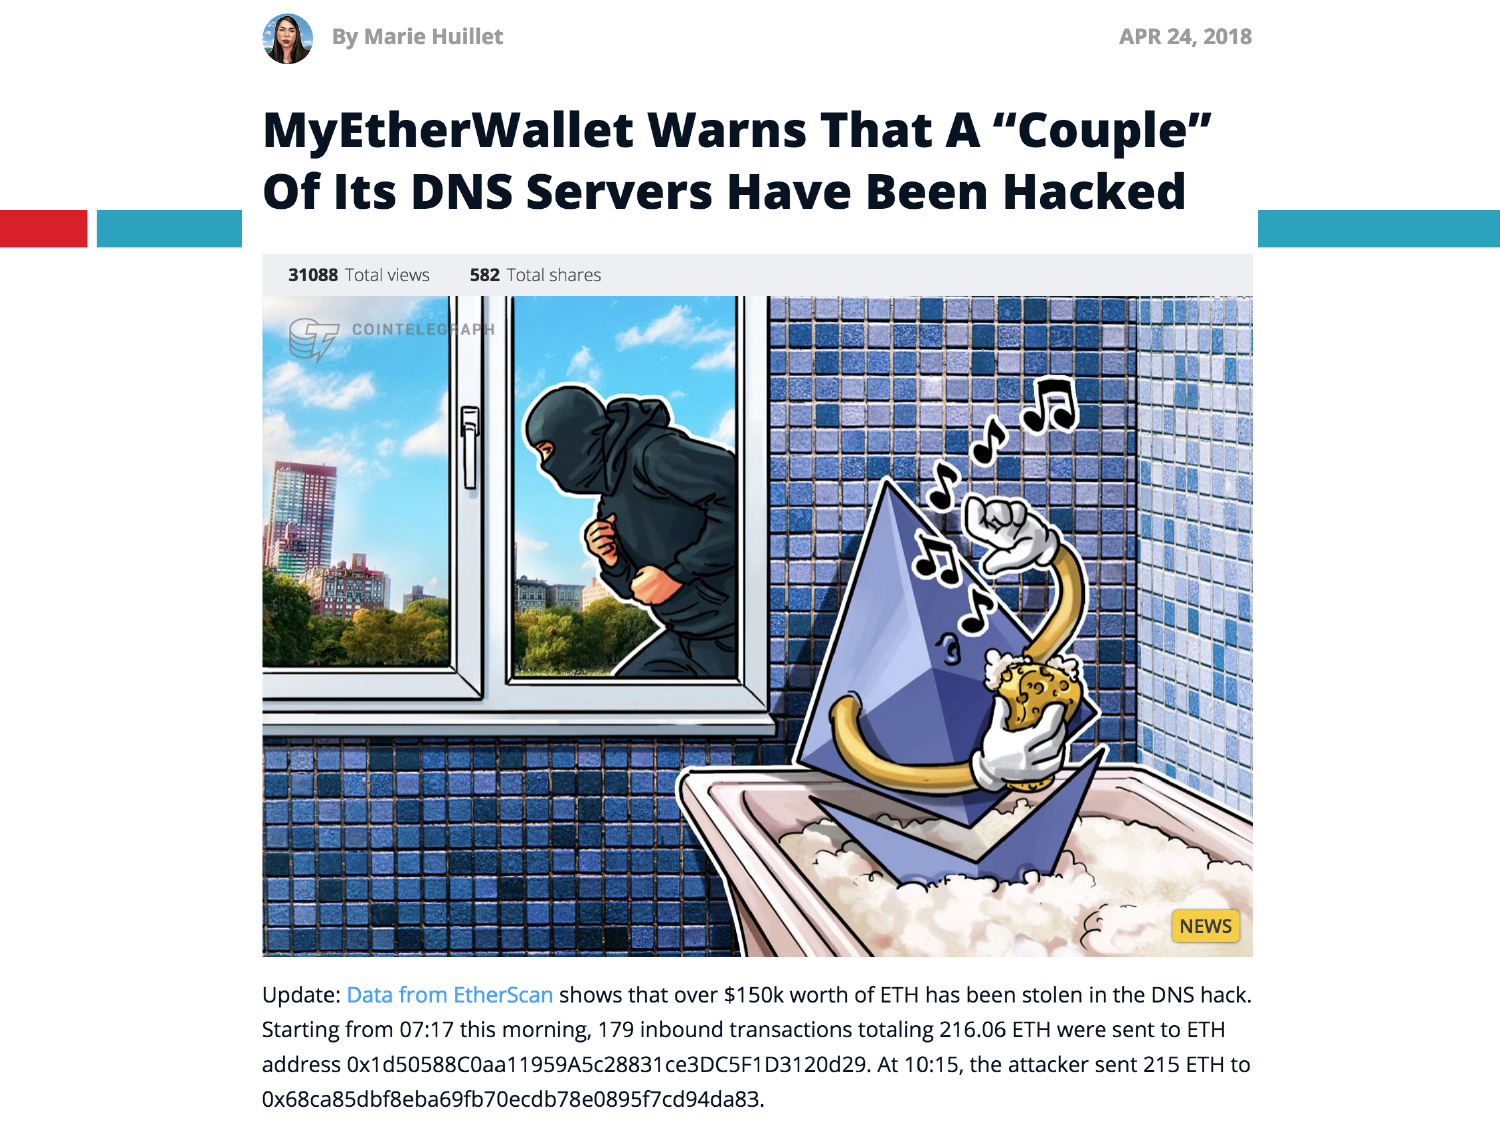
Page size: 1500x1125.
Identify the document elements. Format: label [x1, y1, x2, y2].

picture [242, 0, 1258, 1125]
slide_number [14, 203, 73, 259]
